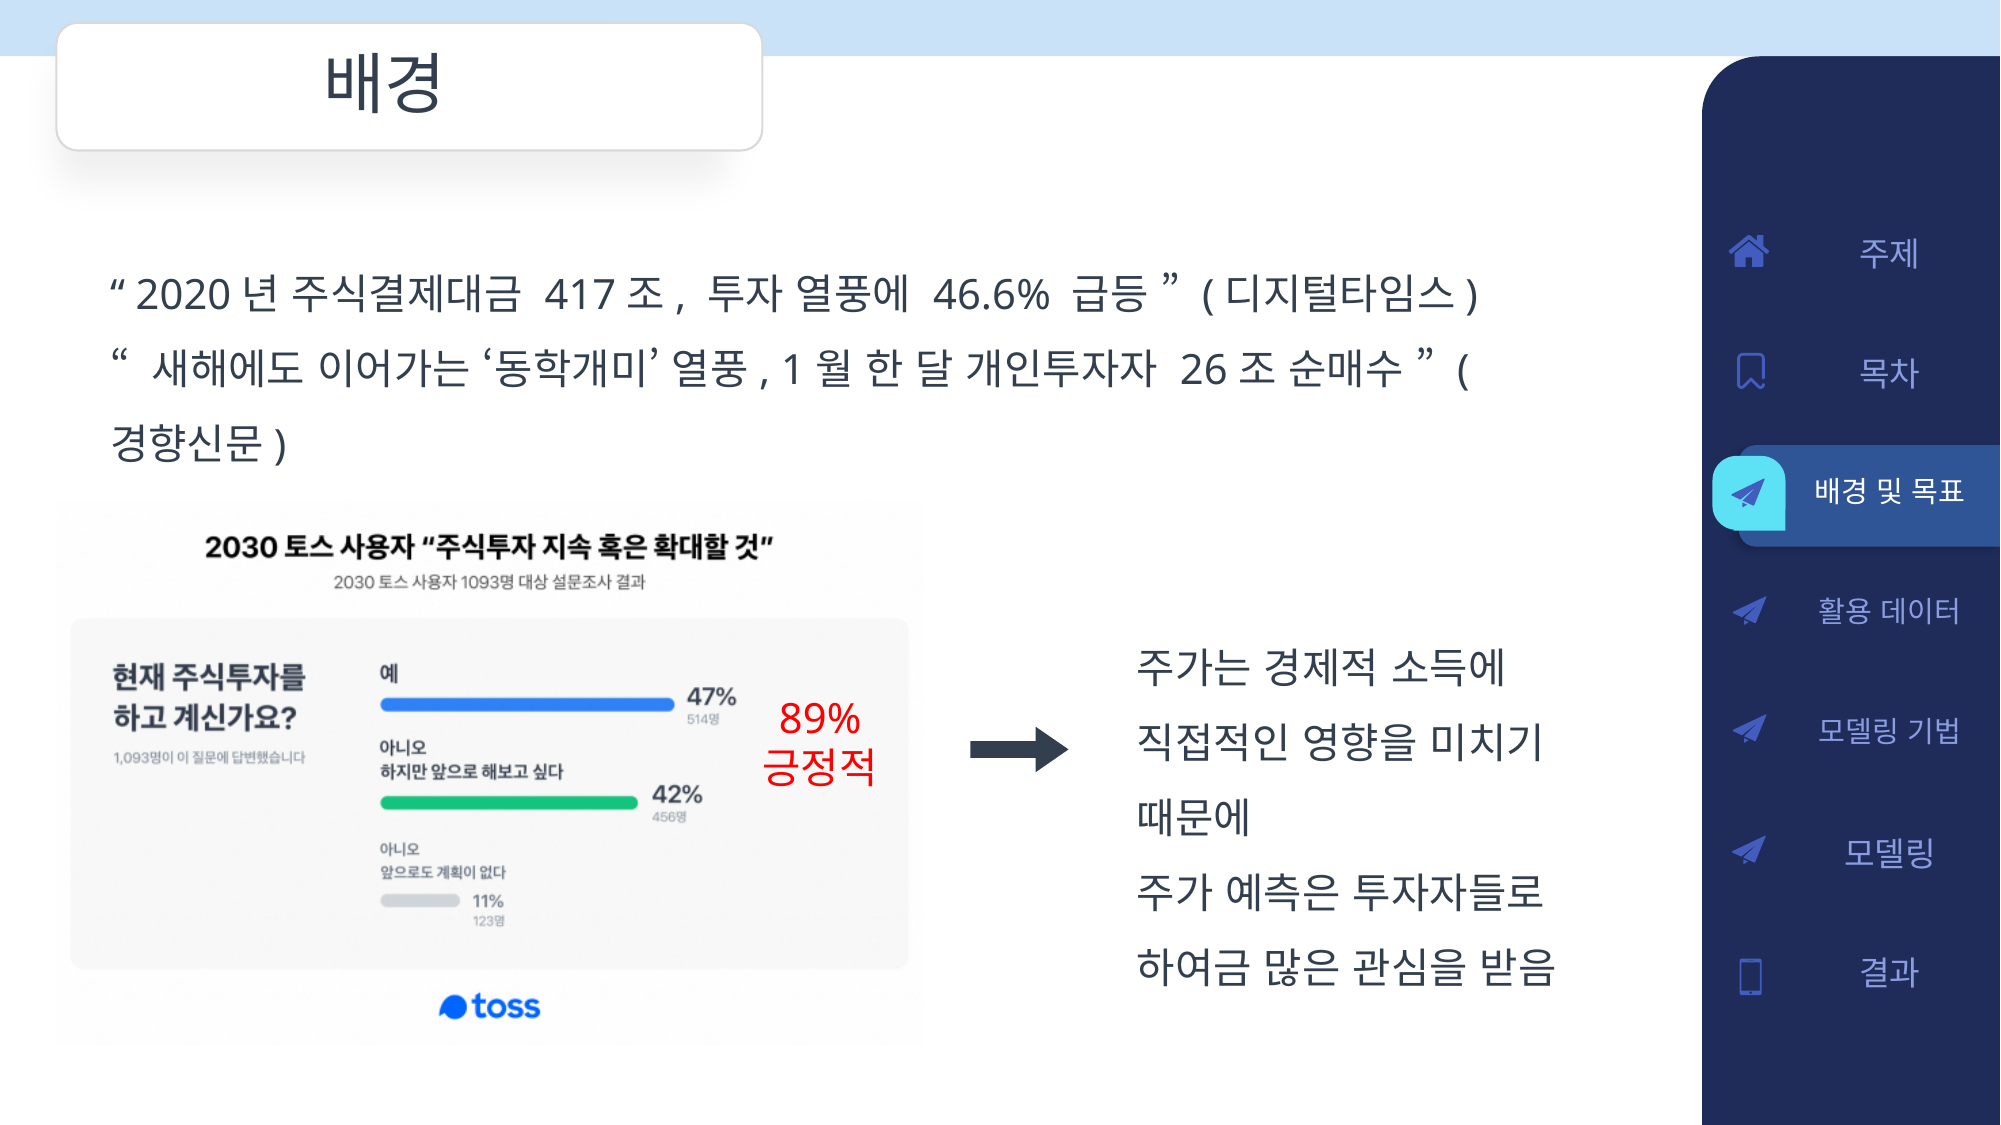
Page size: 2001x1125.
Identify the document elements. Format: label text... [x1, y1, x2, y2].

text_box [970, 726, 1069, 773]
text_box [1732, 835, 1766, 865]
text_box [0, 0, 2000, 57]
text_box 주가는 경제적 소득에 직접적인 영향을 미치기 때문에 주가 예측은 투자자들로 하여금 많은 관심을 받음 [1121, 609, 1621, 1000]
text_box “ 2020년 주식결제대금 417조, 투자 열풍에 46.6% 급등 ” (디지털타임스) “ 새해에도 이어가는 ‘동학개미’ 열풍, 1월 한 달 개인투자자 26조 순매수 ” (경향신문) [95, 235, 1546, 476]
text_box [1732, 596, 1767, 625]
text_box [1739, 958, 1762, 996]
text_box 주제 목차 배경 및 목표 활용 데이터 모델링 기법 모델링 결과 [1795, 547, 1986, 1000]
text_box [1728, 235, 1770, 389]
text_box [56, 22, 763, 151]
text_box 주제 목차 배경 및 목표 활용 데이터 모델링 기법 모델링 결과 [1795, 226, 1986, 445]
text_box [1732, 714, 1767, 743]
picture [56, 500, 924, 1046]
text_box [1700, 57, 2000, 1125]
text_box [1712, 445, 2000, 547]
